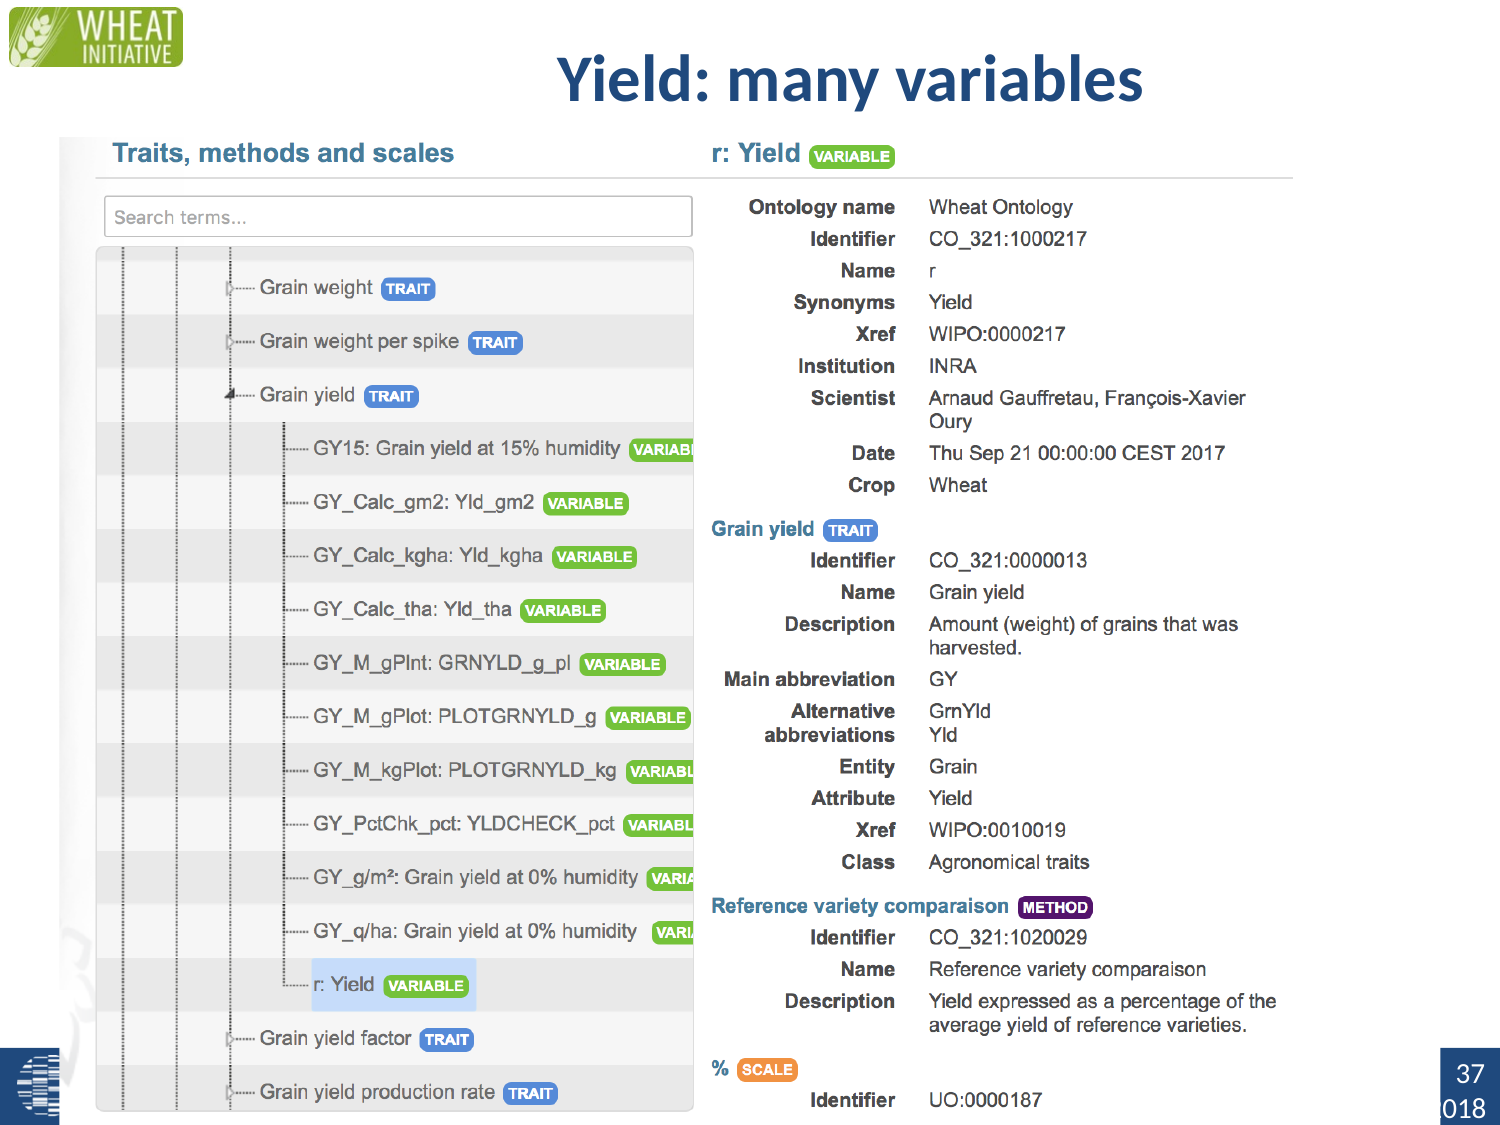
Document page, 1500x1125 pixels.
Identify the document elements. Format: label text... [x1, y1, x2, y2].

picture [9, 7, 183, 67]
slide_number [1443, 1083, 1500, 1125]
picture [17, 136, 1441, 1125]
title Yield: many variables [277, 0, 1426, 135]
slide_number 37 [1443, 1046, 1500, 1083]
